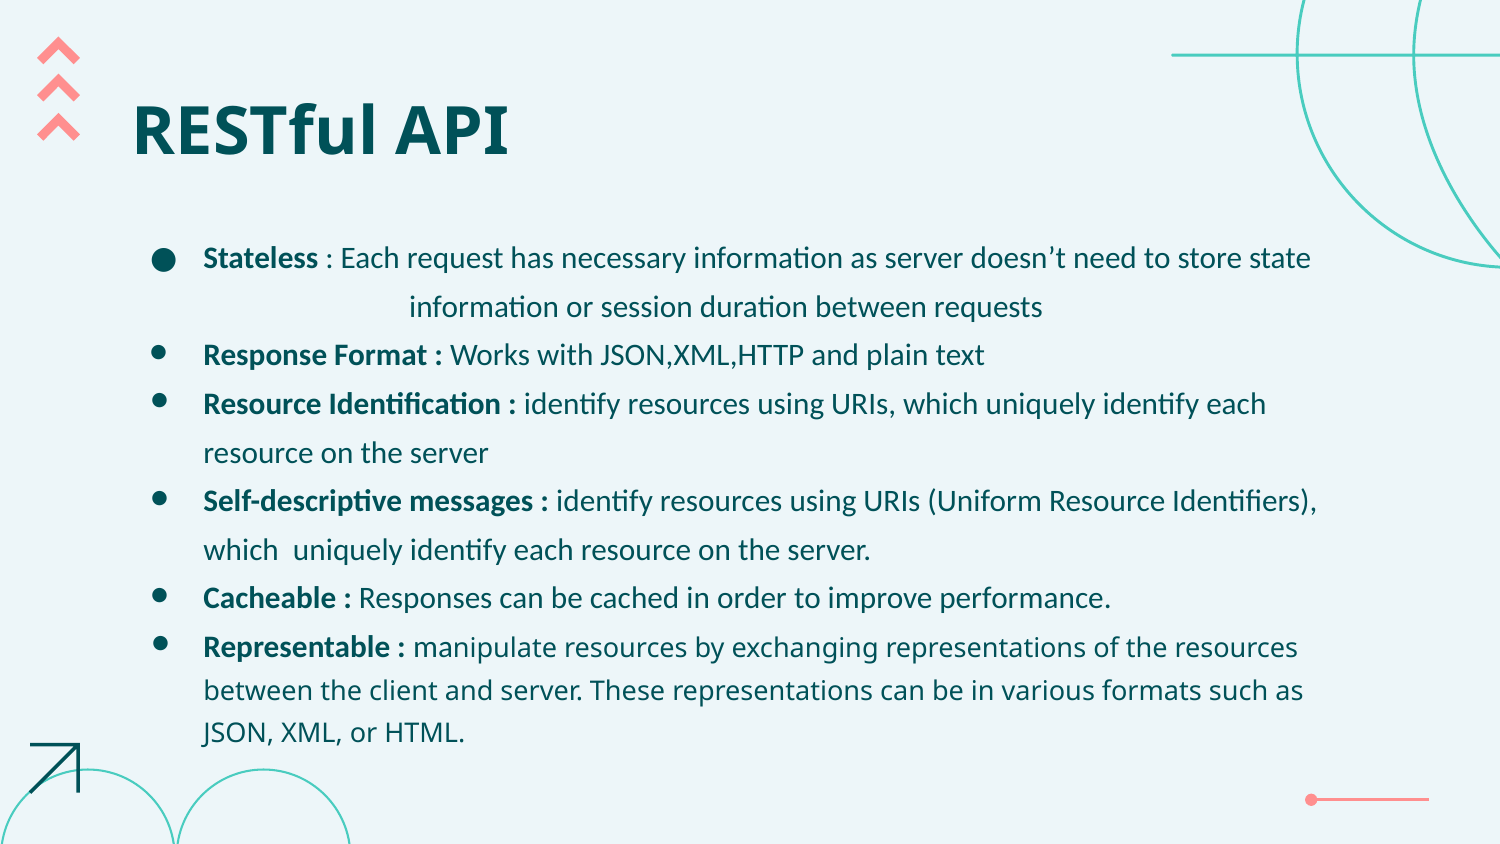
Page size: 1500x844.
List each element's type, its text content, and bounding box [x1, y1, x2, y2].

list Stateless : Each request has necessary information as server doesn’t need to store state information or session duration between requests Response Format : Works with JSON,XML,HTTP and plain text Resource Identification : identify resources using URIs, which uniquely identify each resource on the server Self-descriptive messages : identify resources using URIs (Uniform Resource Identifiers), which uniquely identify each resource on the server. Cacheable : Responses can be cached in order to improve performance. Representable : manipulate resources by exchanging representations of the resources between the client and server. These representations can be in various formats such as JSON, XML, or HTML. [113, 210, 1387, 523]
title RESTful API [116, 72, 1384, 167]
